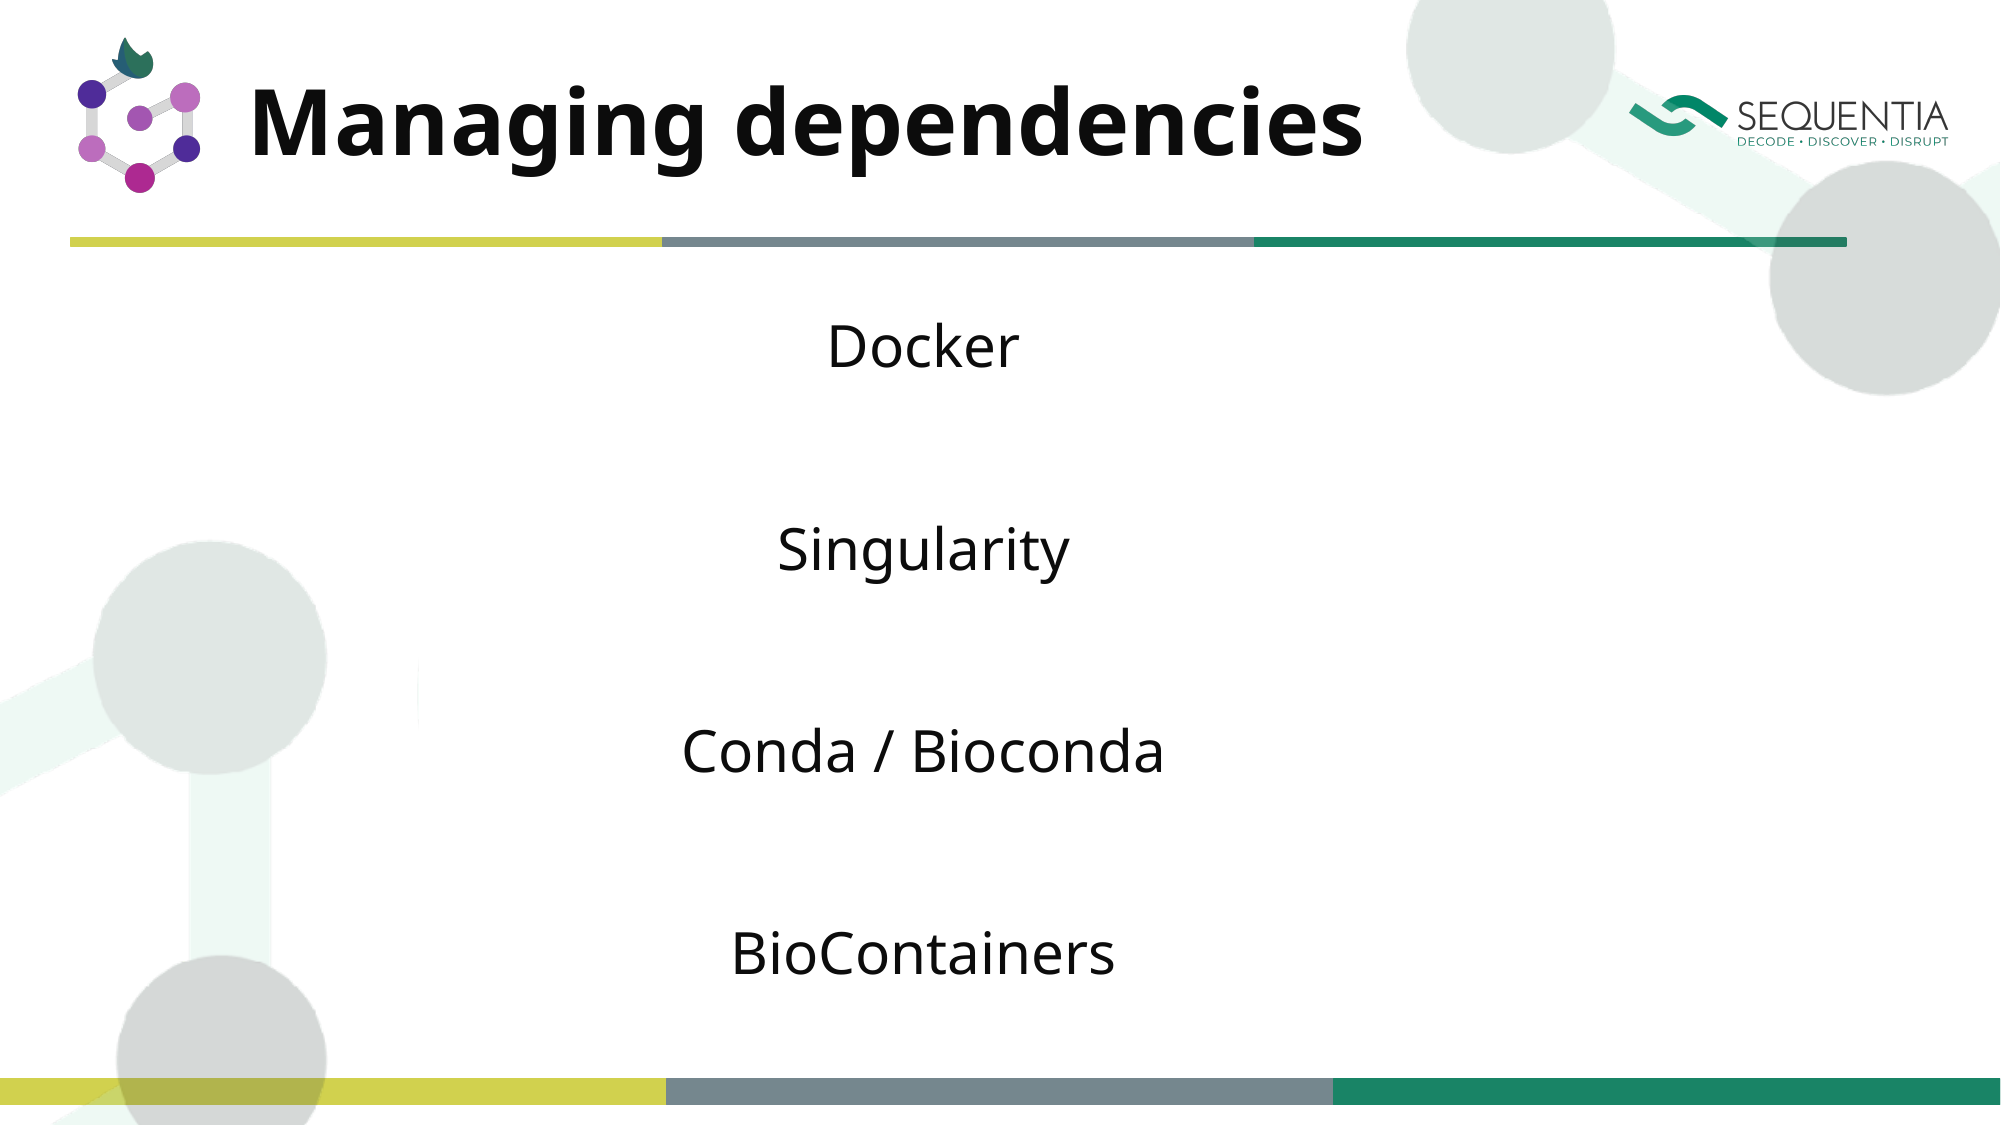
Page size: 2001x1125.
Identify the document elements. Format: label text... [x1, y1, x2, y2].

title Managing dependencies [232, 0, 1329, 251]
picture [1331, 0, 2000, 415]
list Docker Singularity Conda / Bioconda BioContainers [515, 291, 1332, 1044]
picture [0, 498, 419, 1125]
picture [72, 32, 207, 200]
